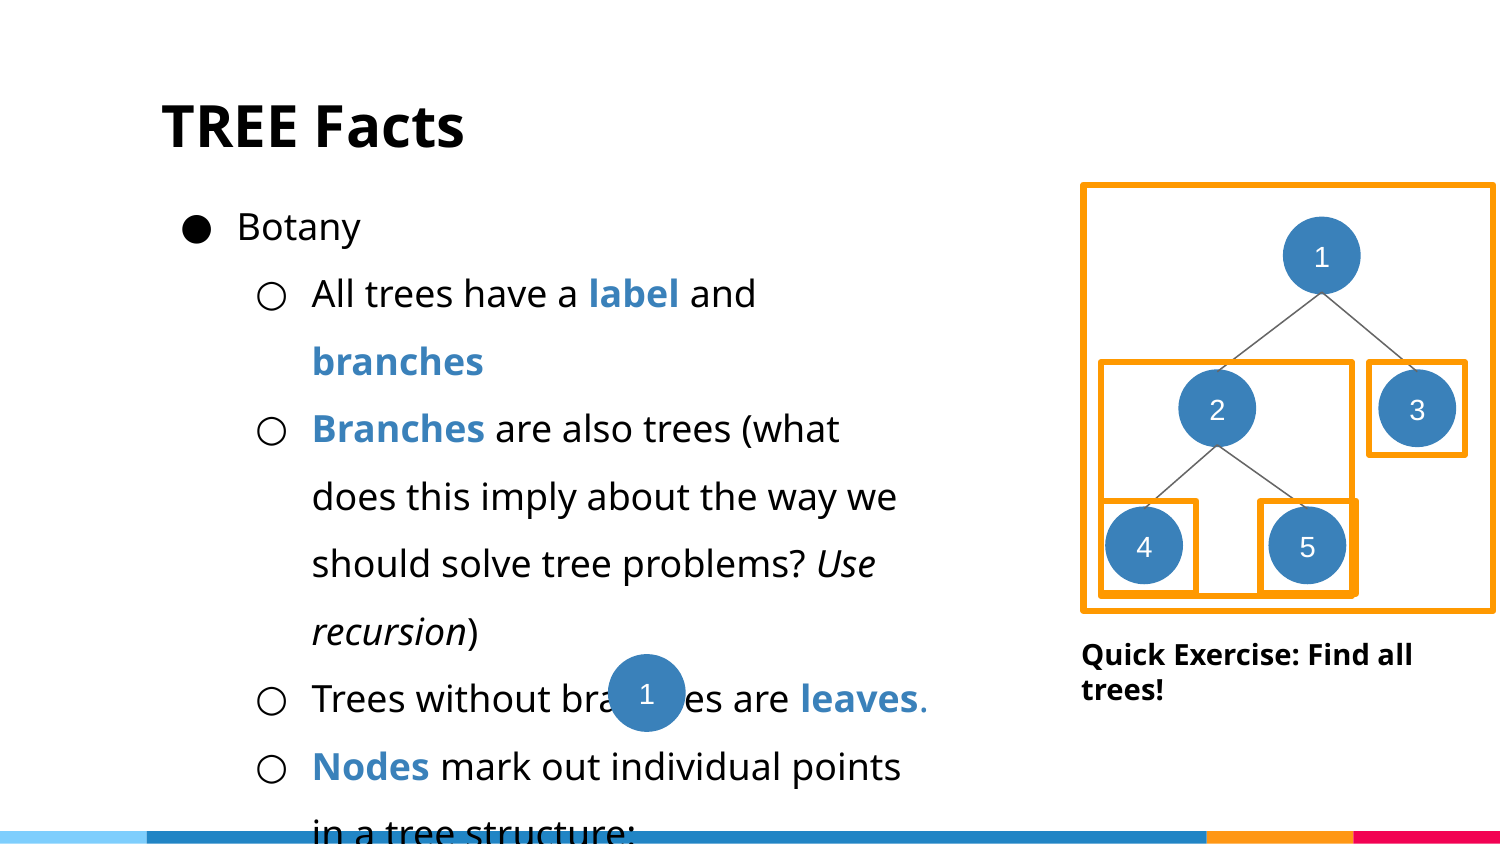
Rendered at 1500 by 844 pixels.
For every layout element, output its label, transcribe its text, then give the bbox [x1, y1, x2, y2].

text_box [1100, 500, 1197, 594]
text_box [1100, 590, 1352, 596]
list Botany All trees have a label and branches Branches are also trees (what does this imply about the way we should solve tree problems? Use recursion) Trees without branches are leaves. Nodes mark out individual points in a tree structure: [146, 165, 949, 746]
text_box [1260, 590, 1356, 594]
text_box [1459, 362, 1465, 455]
text_box 1 [610, 656, 684, 730]
text_box Quick Exercise: Find all trees! [1066, 621, 1500, 722]
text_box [1107, 218, 1455, 583]
text_box [1083, 184, 1494, 611]
title TREE Facts [146, 33, 1207, 175]
